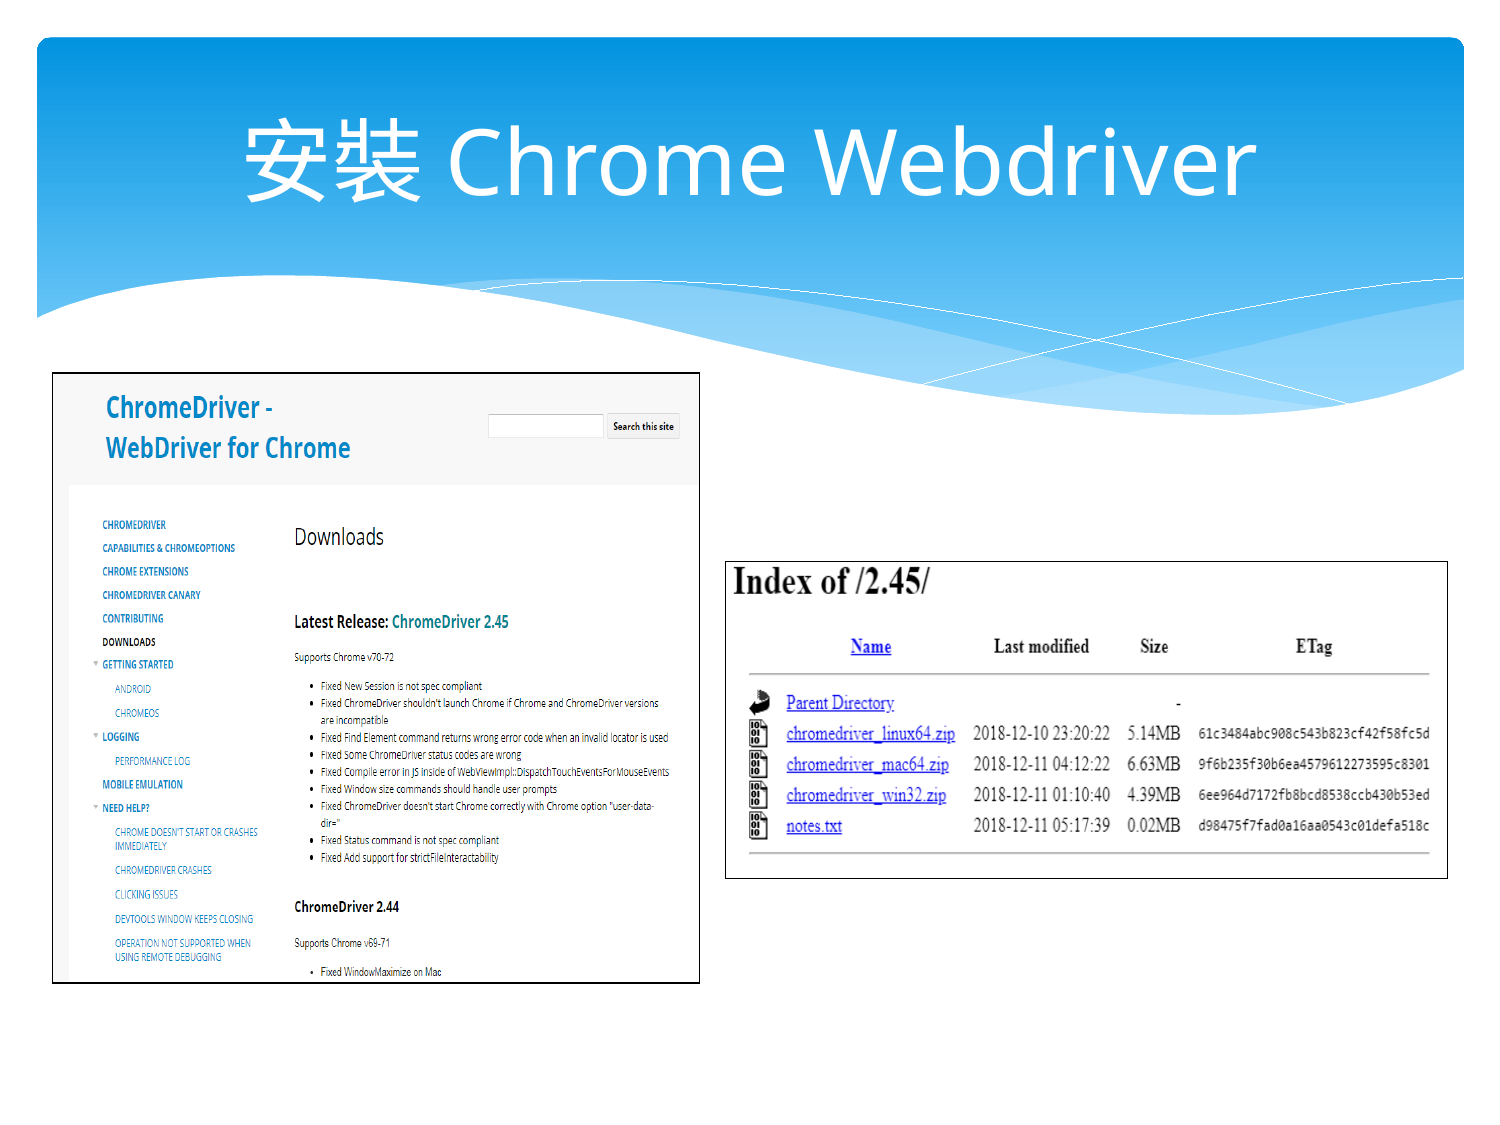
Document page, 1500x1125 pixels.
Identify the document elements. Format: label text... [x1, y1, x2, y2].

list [52, 373, 699, 983]
picture [726, 562, 1448, 879]
title 安裝Chrome Webdriver [75, 55, 1425, 261]
